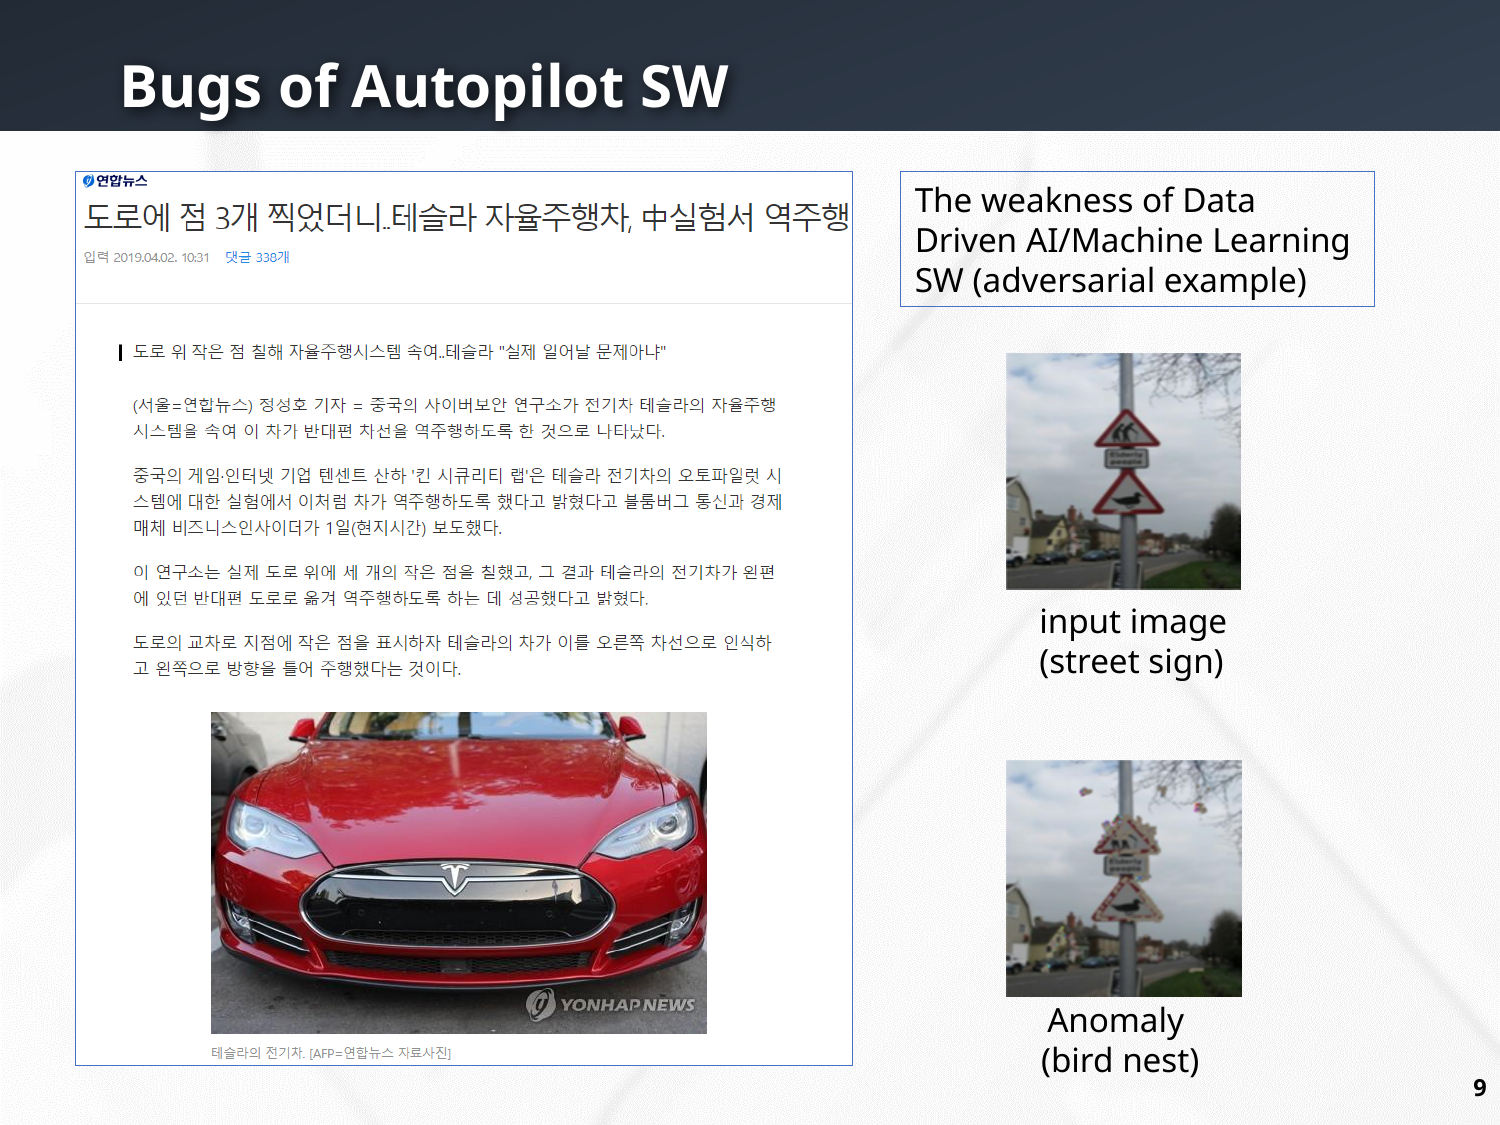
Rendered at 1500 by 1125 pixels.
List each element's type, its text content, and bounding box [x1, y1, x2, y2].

picture [0, 131, 1500, 1125]
text_box Anomaly (bird nest) [990, 991, 1250, 1087]
text_box input image (street sign) [1024, 593, 1300, 688]
title Bugs of Autopilot SW [104, 63, 1130, 113]
text_box The weakness of Data Driven AI/Machine Learning SW (adversarial example) [900, 171, 1375, 307]
